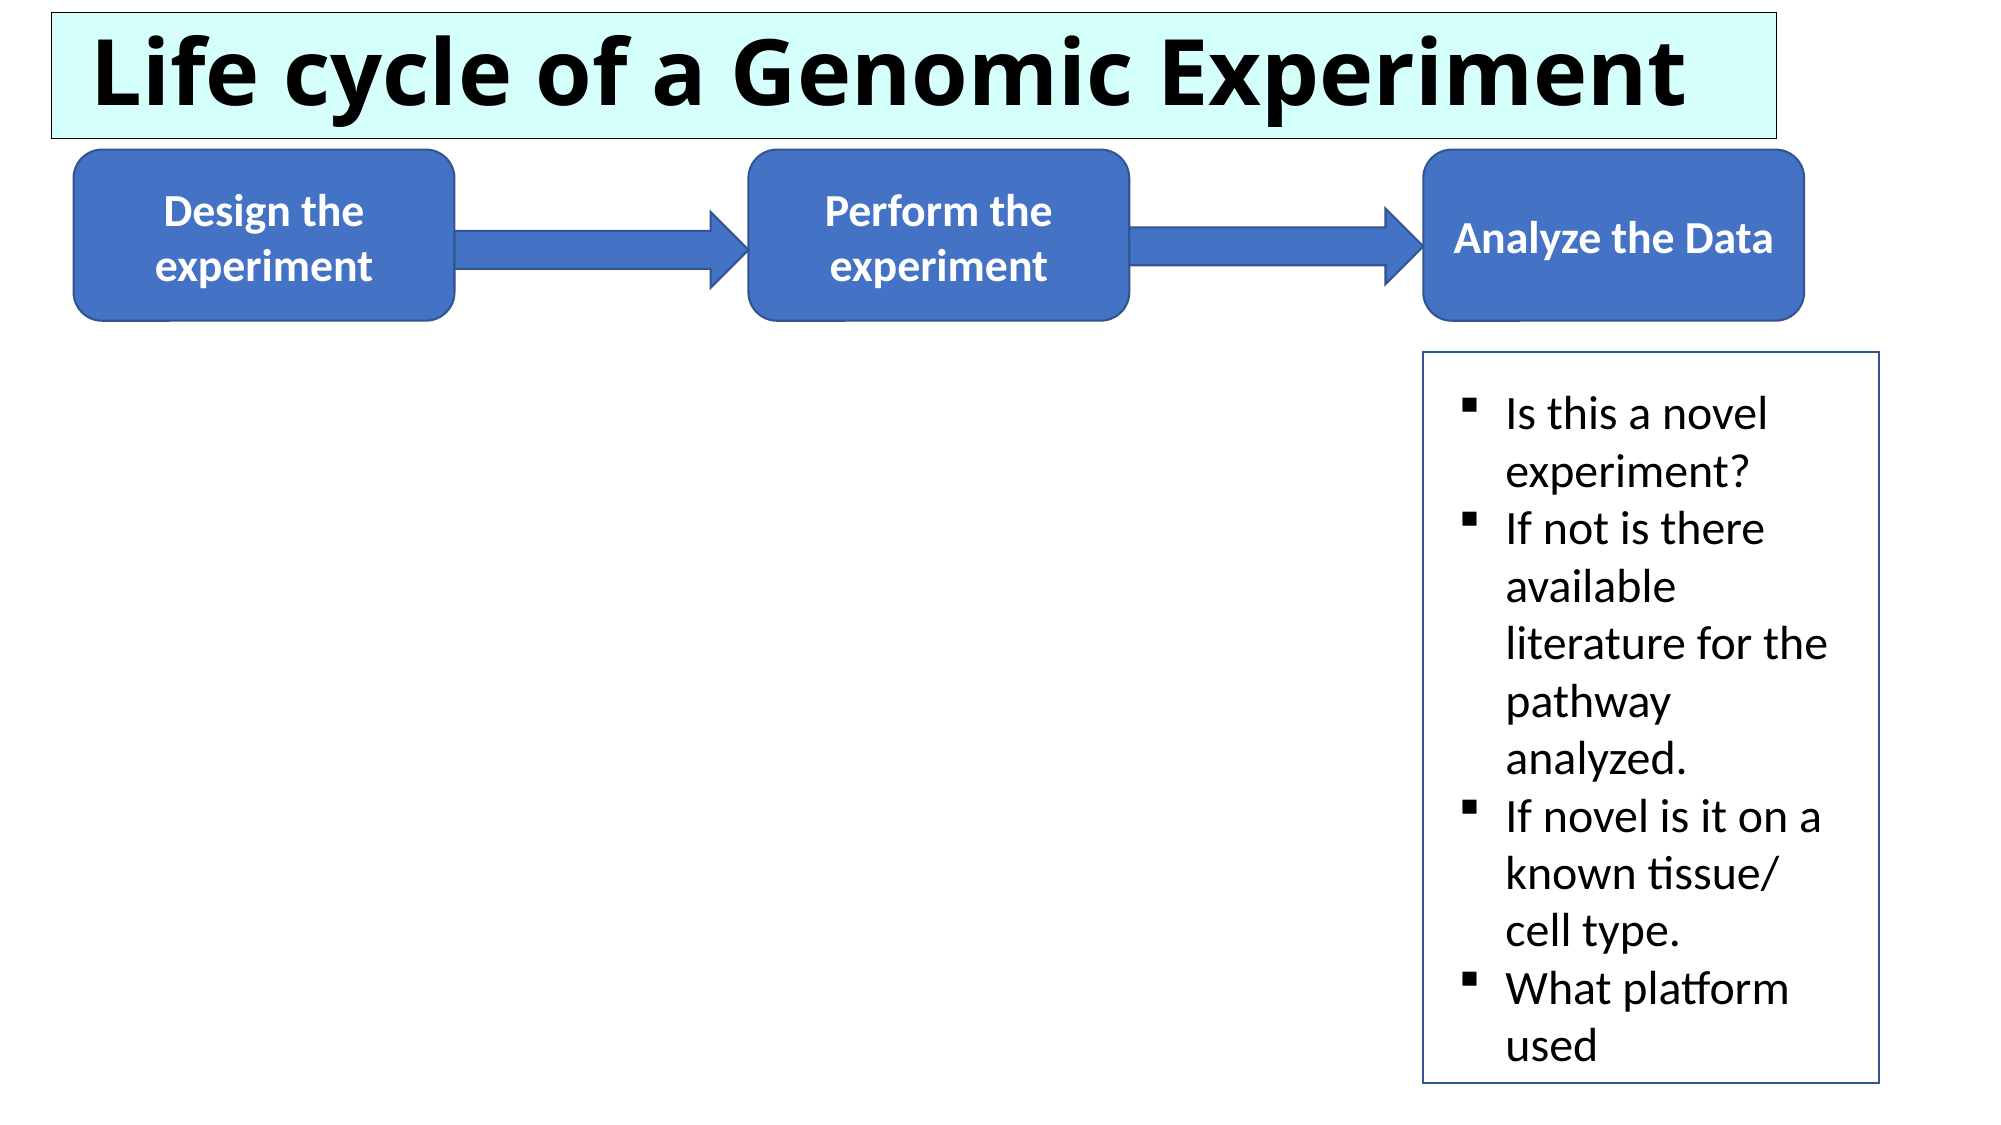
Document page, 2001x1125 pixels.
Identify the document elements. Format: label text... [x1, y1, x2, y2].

text_box [1128, 206, 1425, 287]
text_box Perform the experiment [747, 148, 1131, 322]
text_box Design the experiment [72, 148, 456, 322]
text_box Is this a novel experiment? If not is there available literature for the pathway analyzed. If novel is it on a known tissue/ cell type. What platform used [1443, 374, 1859, 1125]
text_box [453, 209, 750, 291]
text_box Analyze the Data [1422, 148, 1806, 322]
text_box [1422, 351, 1880, 1084]
text_box Life cycle of a Genomic Experiment [51, 12, 1777, 139]
